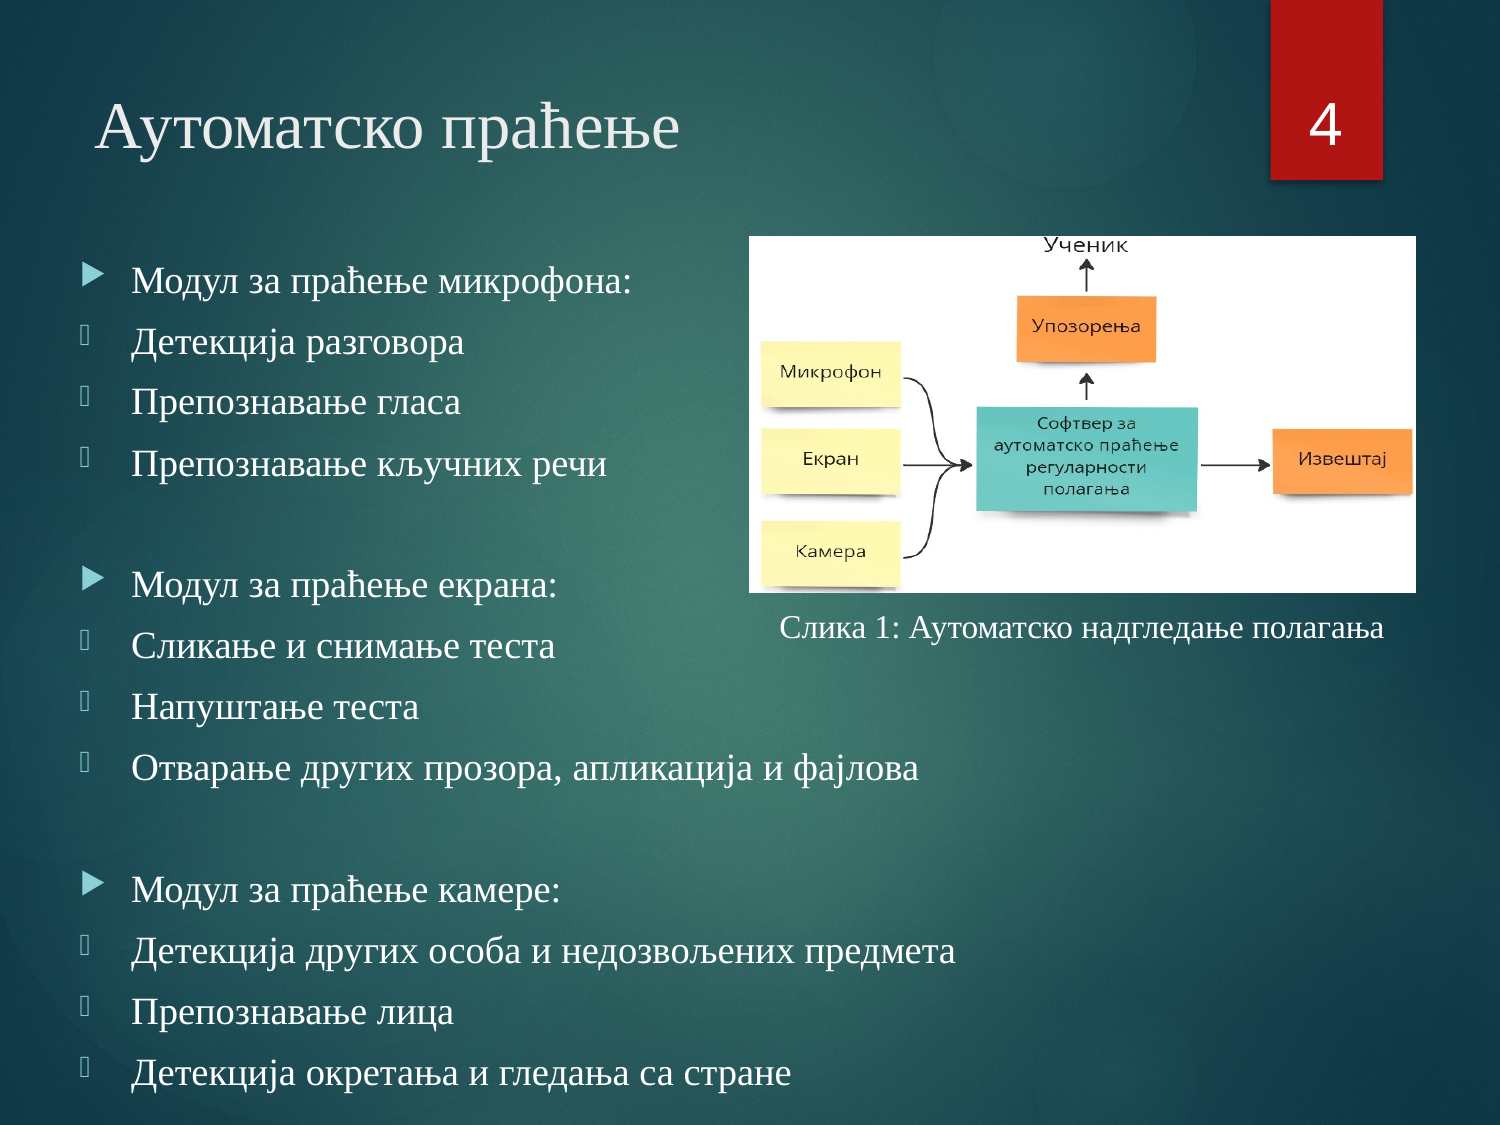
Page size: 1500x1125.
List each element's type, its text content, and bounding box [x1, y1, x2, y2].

text_box Слика 1: Аутоматско надгледање полагања [688, 598, 1477, 653]
title Аутоматско праћење [79, 74, 1237, 247]
list Модул за праћење микрофона: Детекција разговора Препознавање гласа Препознавање кључних речи Модул за праћење екрана: Сликање и снимање теста Напуштање теста Отварање других прозора, апликација и фајлова Модул за праћење камере: Детекција других особа и недозвољених предмета Препознавање лица Детекција окретања и гледања са стране [64, 247, 1378, 1107]
slide_number 4 [1273, 48, 1378, 175]
picture [749, 236, 1416, 593]
